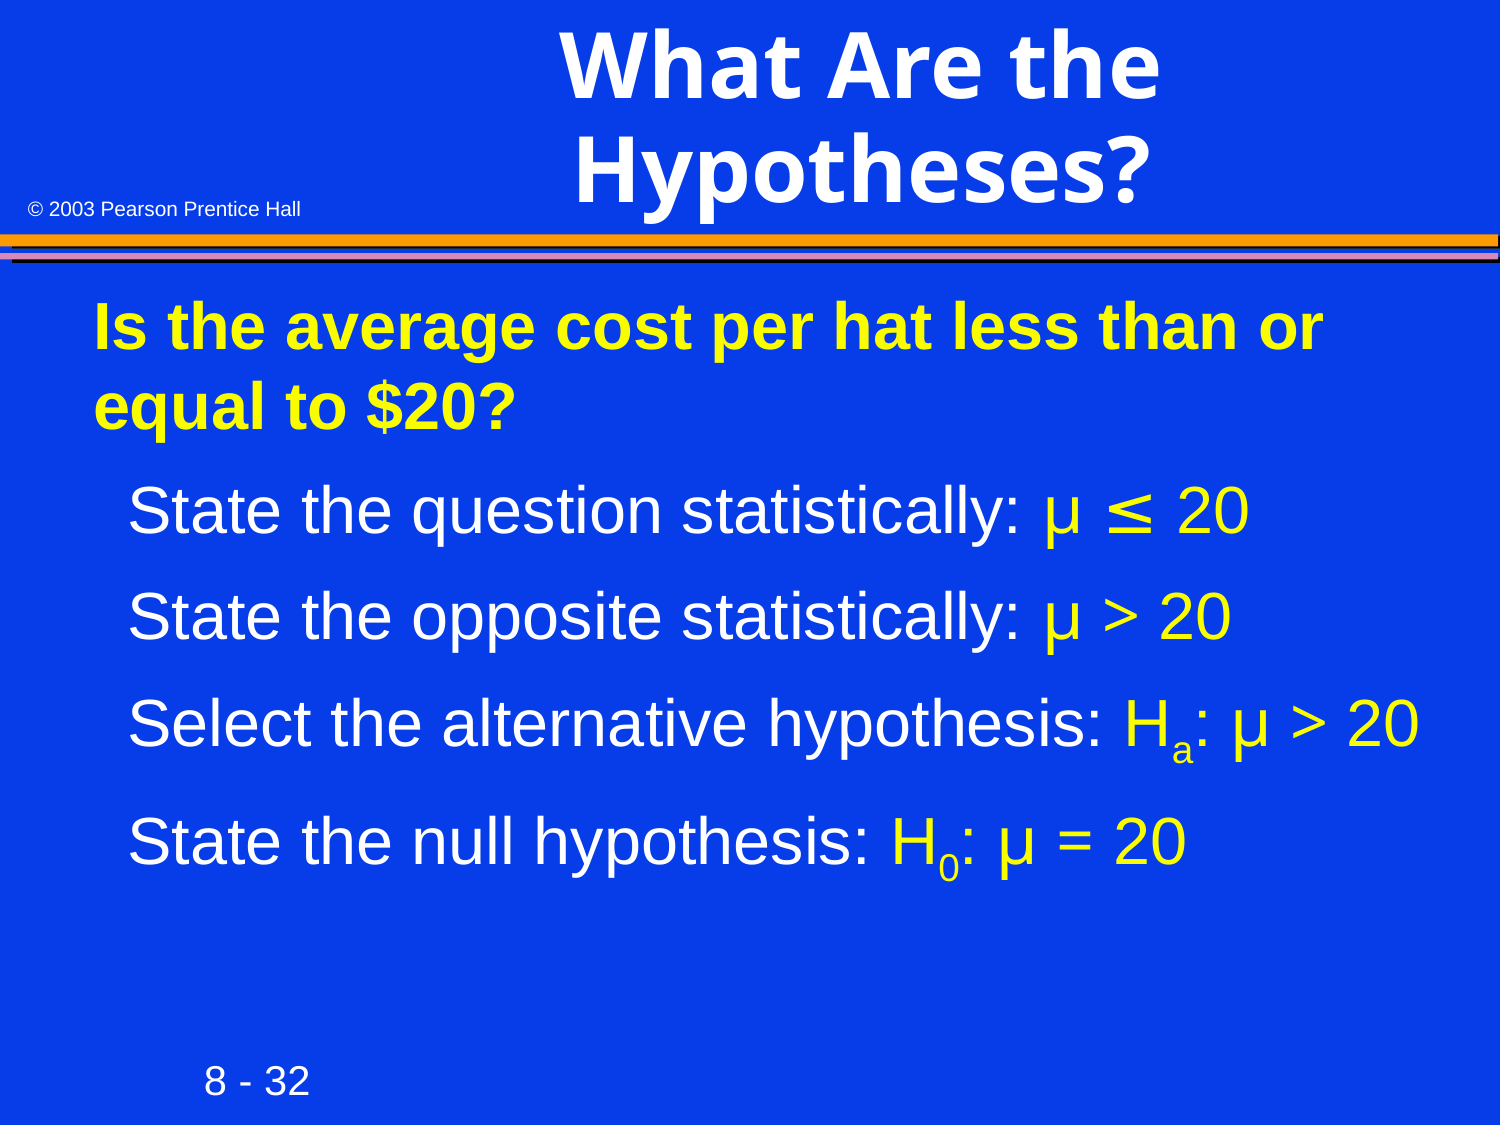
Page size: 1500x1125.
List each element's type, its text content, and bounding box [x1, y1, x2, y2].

text_box [78, 242, 1498, 318]
title What Are the Hypotheses? [267, 26, 1455, 213]
text_box Is the average cost per hat less than or equal to $20? [78, 275, 1433, 451]
list State the question statistically: μ ≤ 20 State the opposite statistically: μ > 20 Select the alternative hypothesis: Ha: μ > 20 State the null hypothesis: H0: μ = 20 [112, 459, 1441, 1058]
